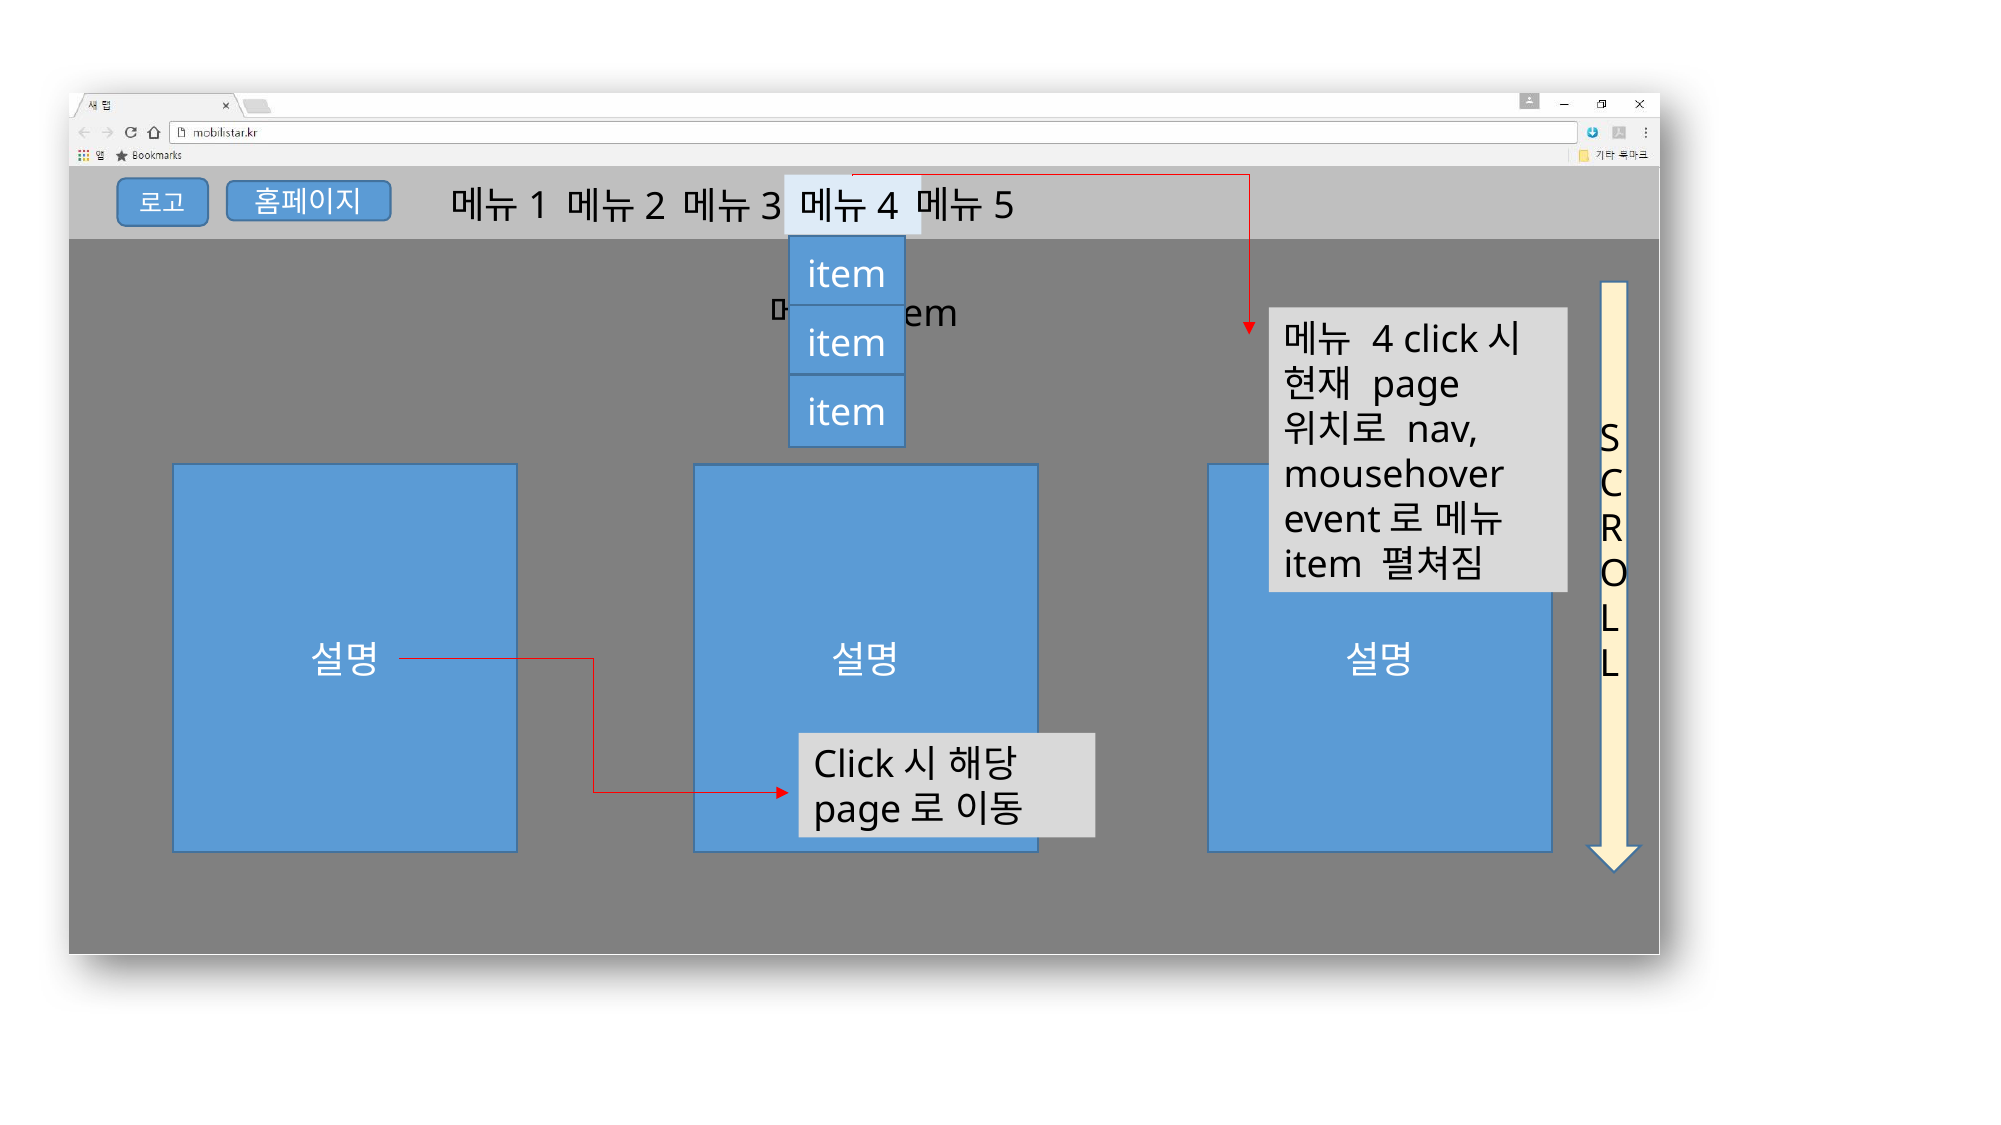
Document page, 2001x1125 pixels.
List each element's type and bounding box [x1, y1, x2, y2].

text_box [398, 658, 789, 793]
text_box [971, 56, 1131, 453]
list [69, 93, 1660, 955]
